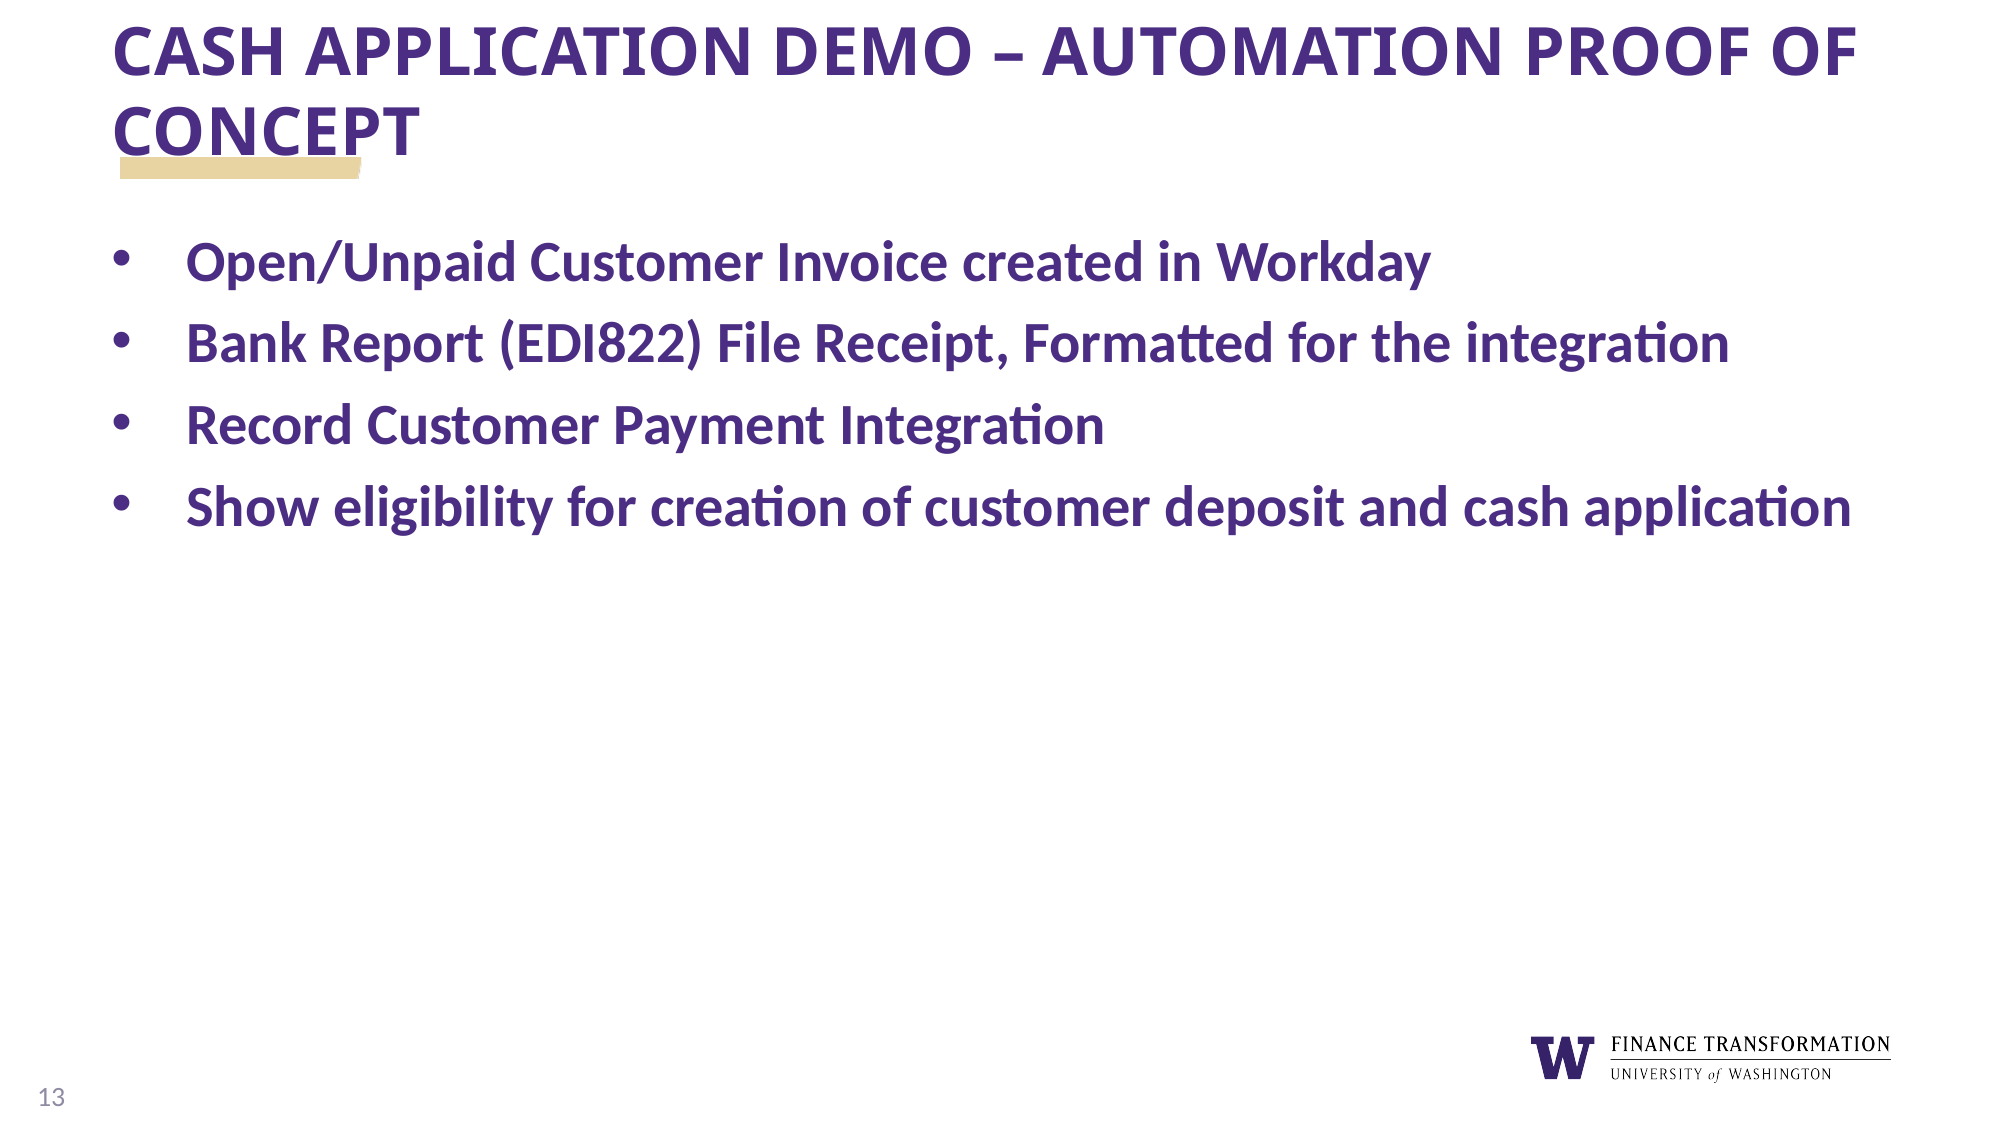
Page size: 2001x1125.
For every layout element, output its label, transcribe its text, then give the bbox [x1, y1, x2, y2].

text_box [121, 240, 1912, 1109]
text_box Open/Unpaid Customer Invoice created in Workday Bank Report (EDI822) File Receipt, Formatted for the integration Record Customer Payment Integration Show eligibility for creation of customer deposit and cash application [96, 215, 1887, 1084]
title Cash Application demo – Automation Proof of concept [96, 41, 1885, 136]
